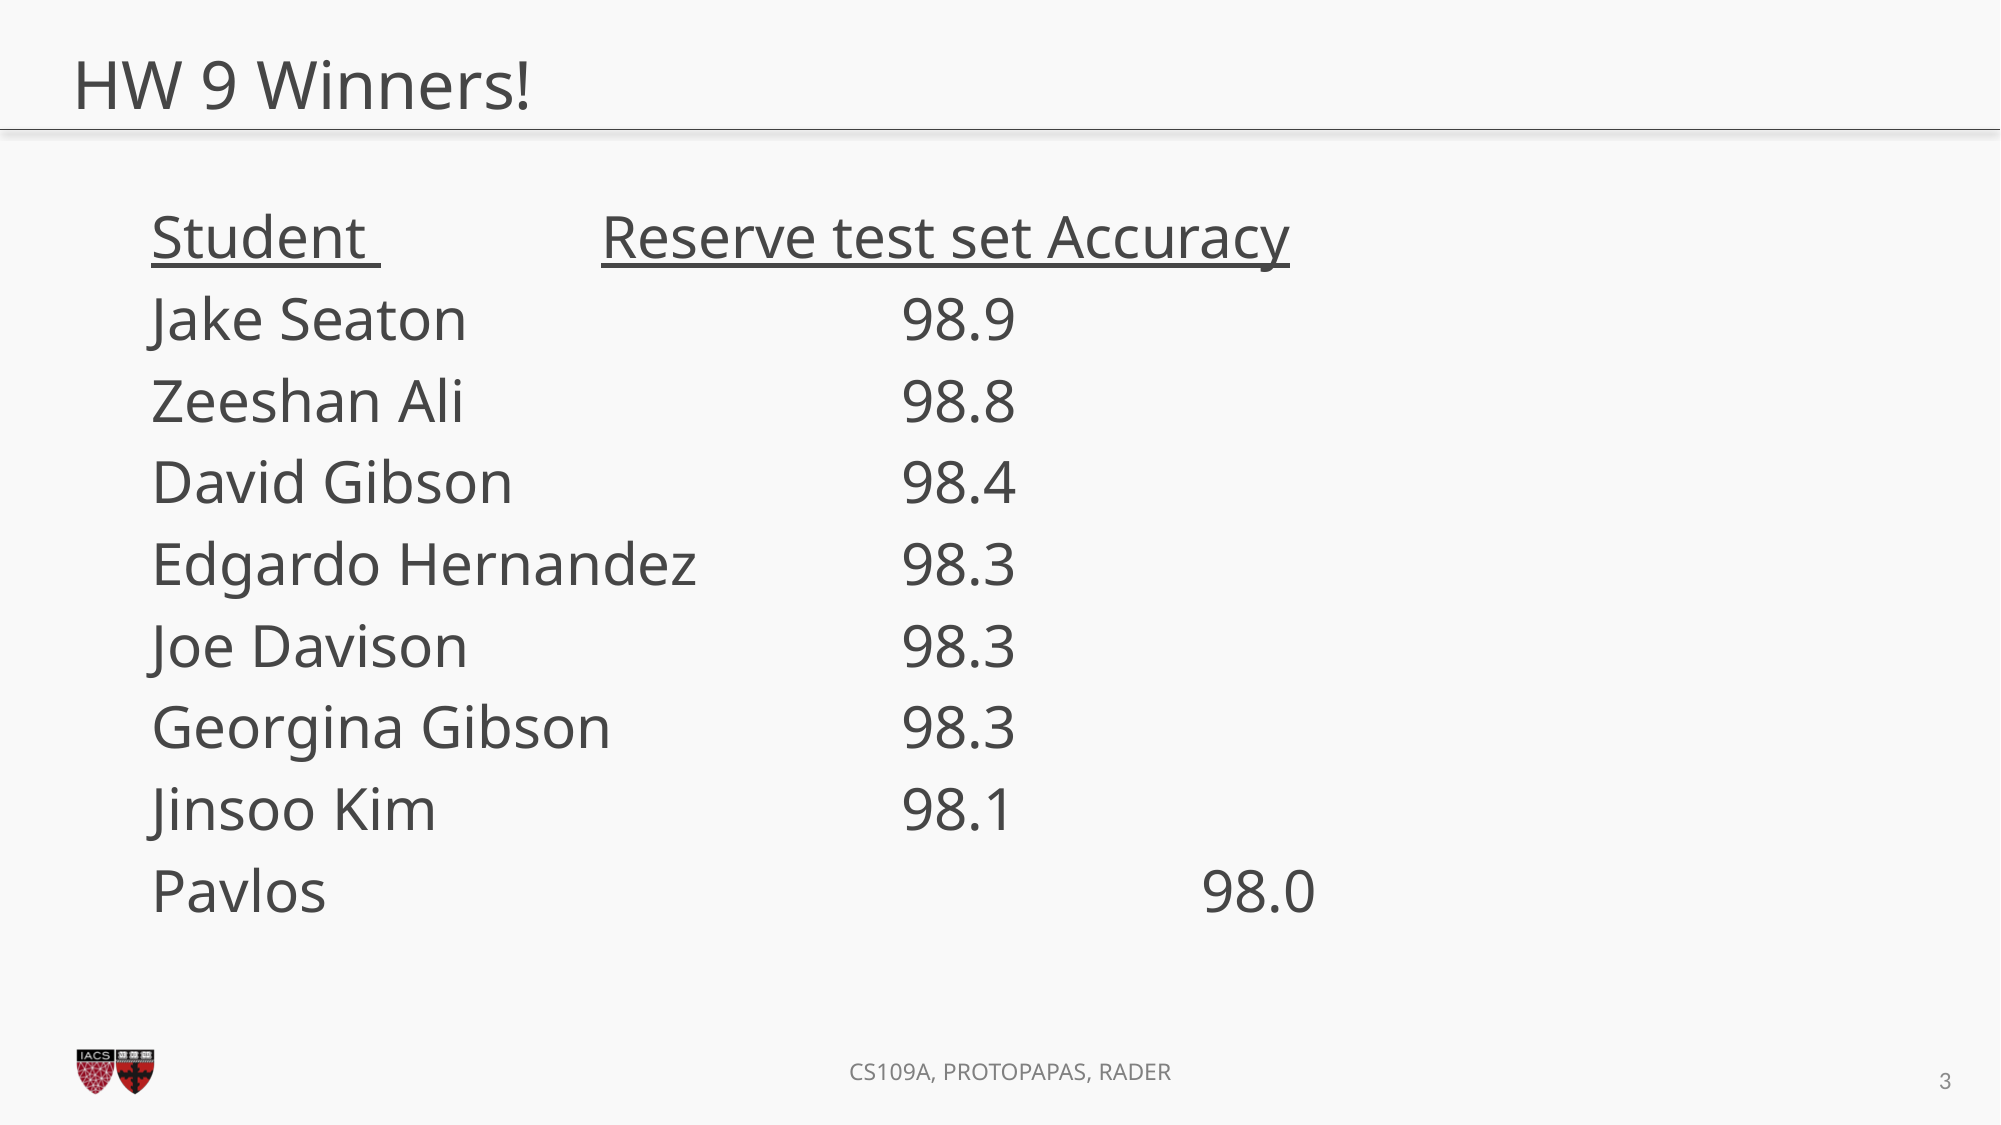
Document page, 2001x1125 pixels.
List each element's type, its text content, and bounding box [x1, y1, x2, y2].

title HW 9 Winners! [57, 35, 1943, 162]
list Student Reserve test set Accuracy Jake Seaton 98.9 Zeeshan Ali 98.8 David Gibson 98.4 Edgardo Hernandez 98.3 Joe Davison 98.3 Georgina Gibson 98.3 Jinsoo Kim 98.1 Pavlos 98.0 [136, 193, 1831, 1035]
slide_number 3 [1500, 1050, 1967, 1110]
picture [75, 1049, 155, 1095]
